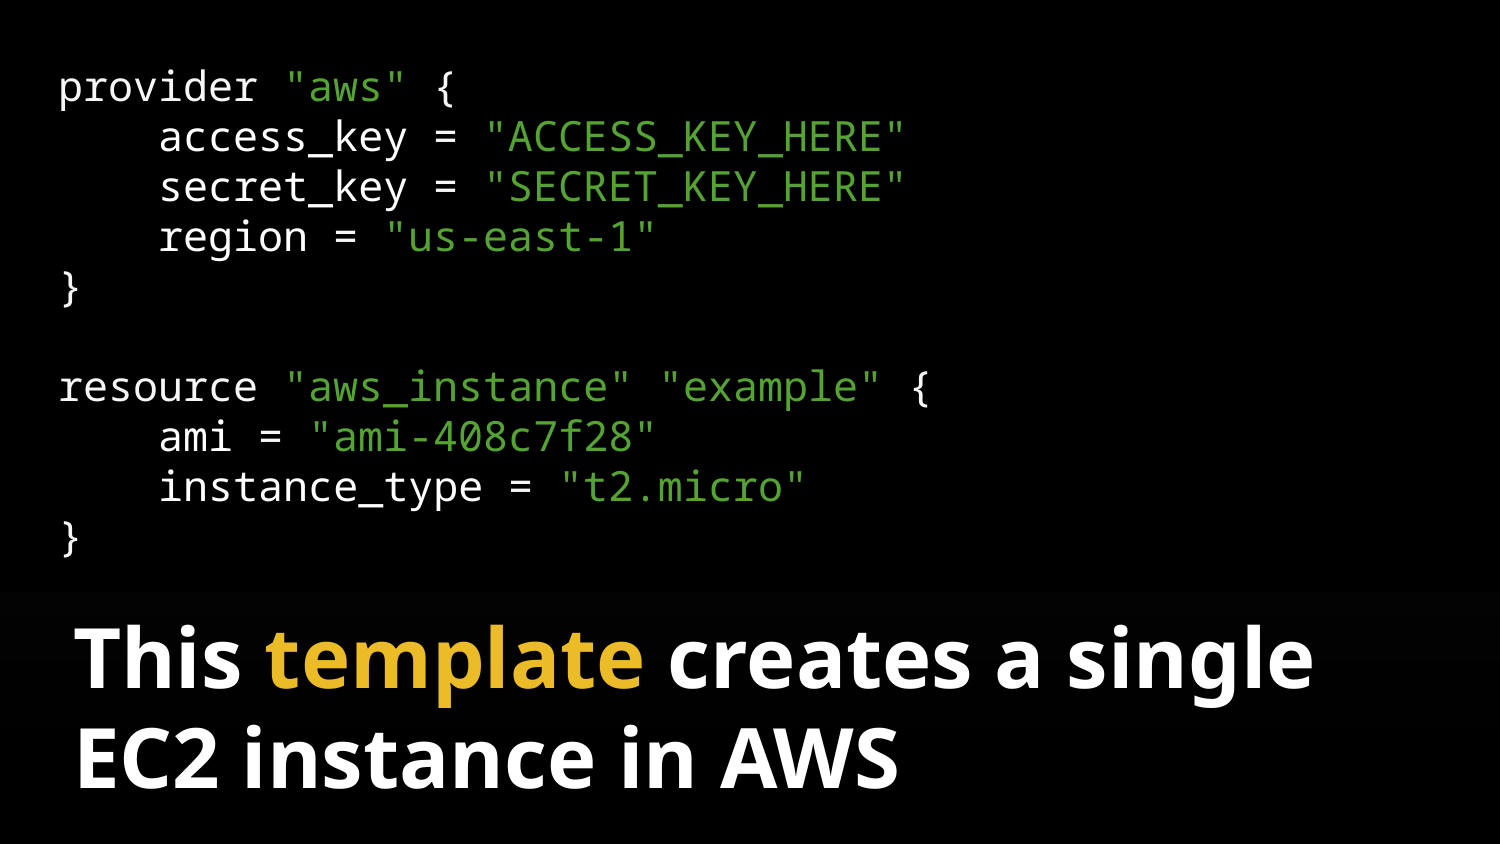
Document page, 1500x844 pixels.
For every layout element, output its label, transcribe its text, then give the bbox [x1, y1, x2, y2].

text_box This template creates a single EC2 instance in AWS [0, 567, 1500, 844]
text_box provider "aws" { access_key = "ACCESS_KEY_HERE" secret_key = "SECRET_KEY_HERE" region = "us-east-1" } resource "aws_instance" "example" { ami = "ami-408c7f28" instance_type = "t2.micro" } [0, 0, 1500, 567]
